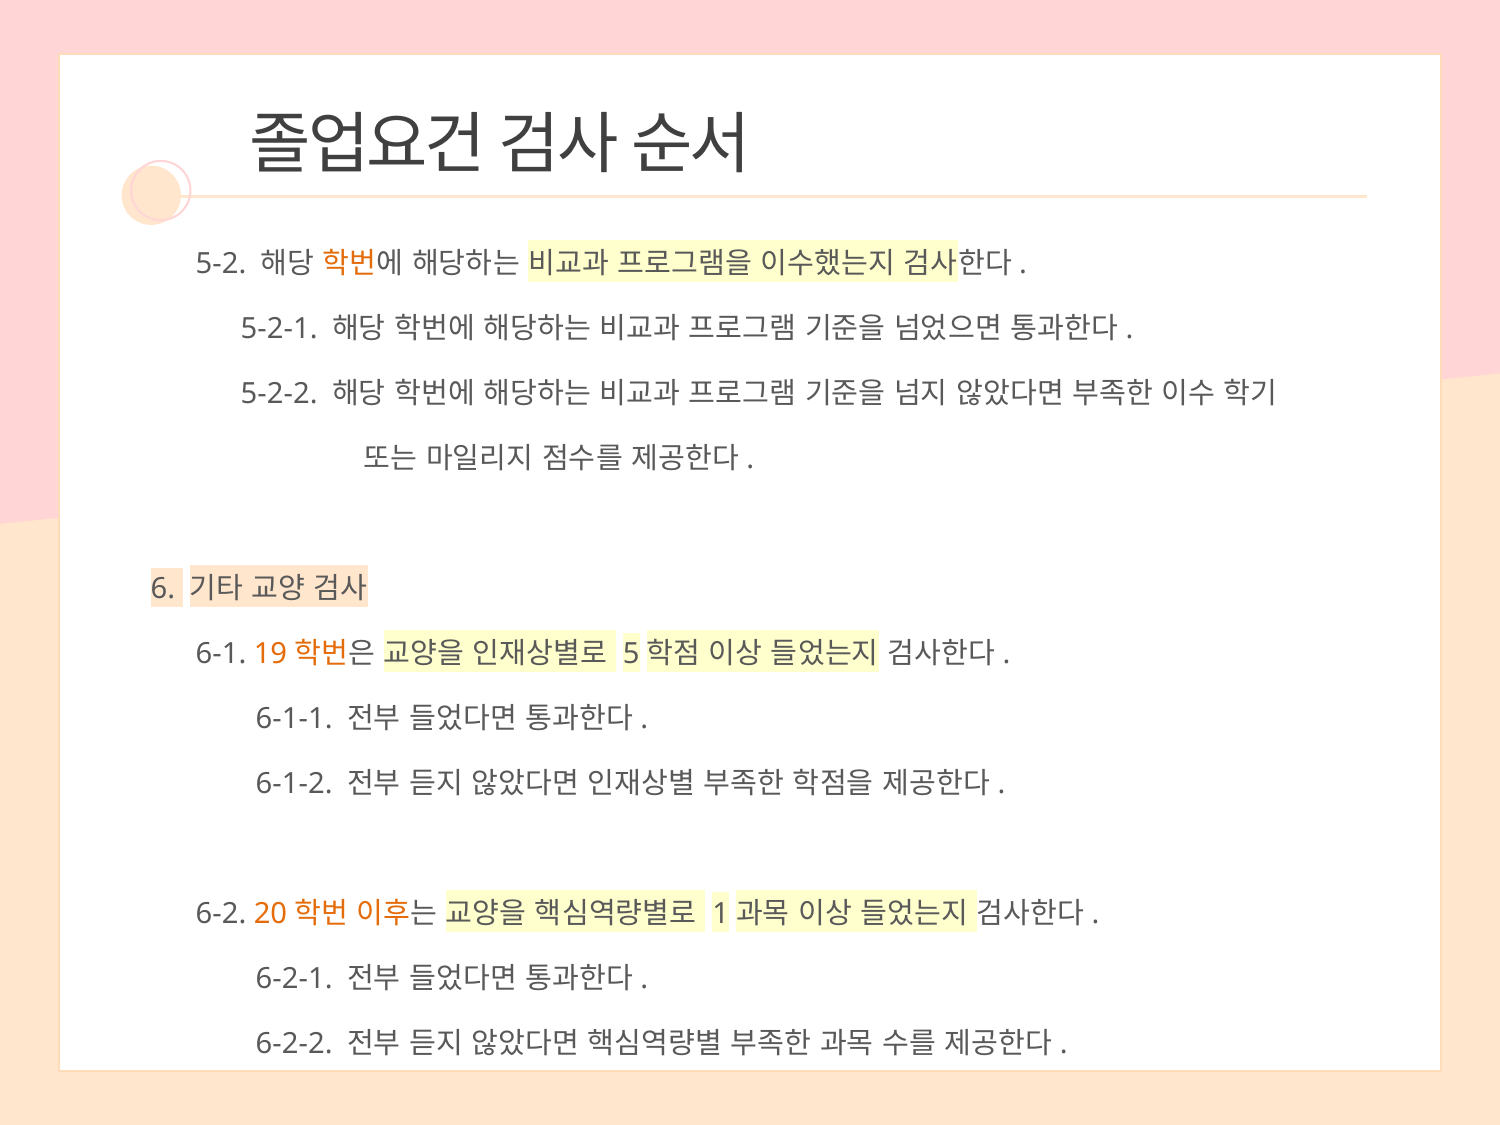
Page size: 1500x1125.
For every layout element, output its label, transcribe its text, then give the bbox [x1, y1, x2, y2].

text_box 졸업요건 검사 순서 [235, 93, 767, 189]
text_box 5-2. 해당 학번에 해당하는 비교과 프로그램을 이수했는지 검사한다. 5-2-1. 해당 학번에 해당하는 비교과 프로그램 기준을 넘었으면 통과한다. 5-2-2. 해당 학번에 해당하는 비교과 프로그램 기준을 넘지 않았다면 부족한 이수 학기 또는 마일리지 점수를 제공한다. 6. 기타 교양 검사 6-1. 19학번은 교양을 인재상별로 5학점 이상 들었는지 검사한다. 6-1-1. 전부 들었다면 통과한다. 6-1-2. 전부 듣지 않았다면 인재상별 부족한 학점을 제공한다. 6-2. 20학번 이후는 교양을 핵심역량별로 1과목 이상 들었는지 검사한다. 6-2-1. 전부 들었다면 통과한다. 6-2-2. 전부 듣지 않았다면 핵심역량별 부족한 과목 수를 제공한다. [135, 219, 1500, 1067]
